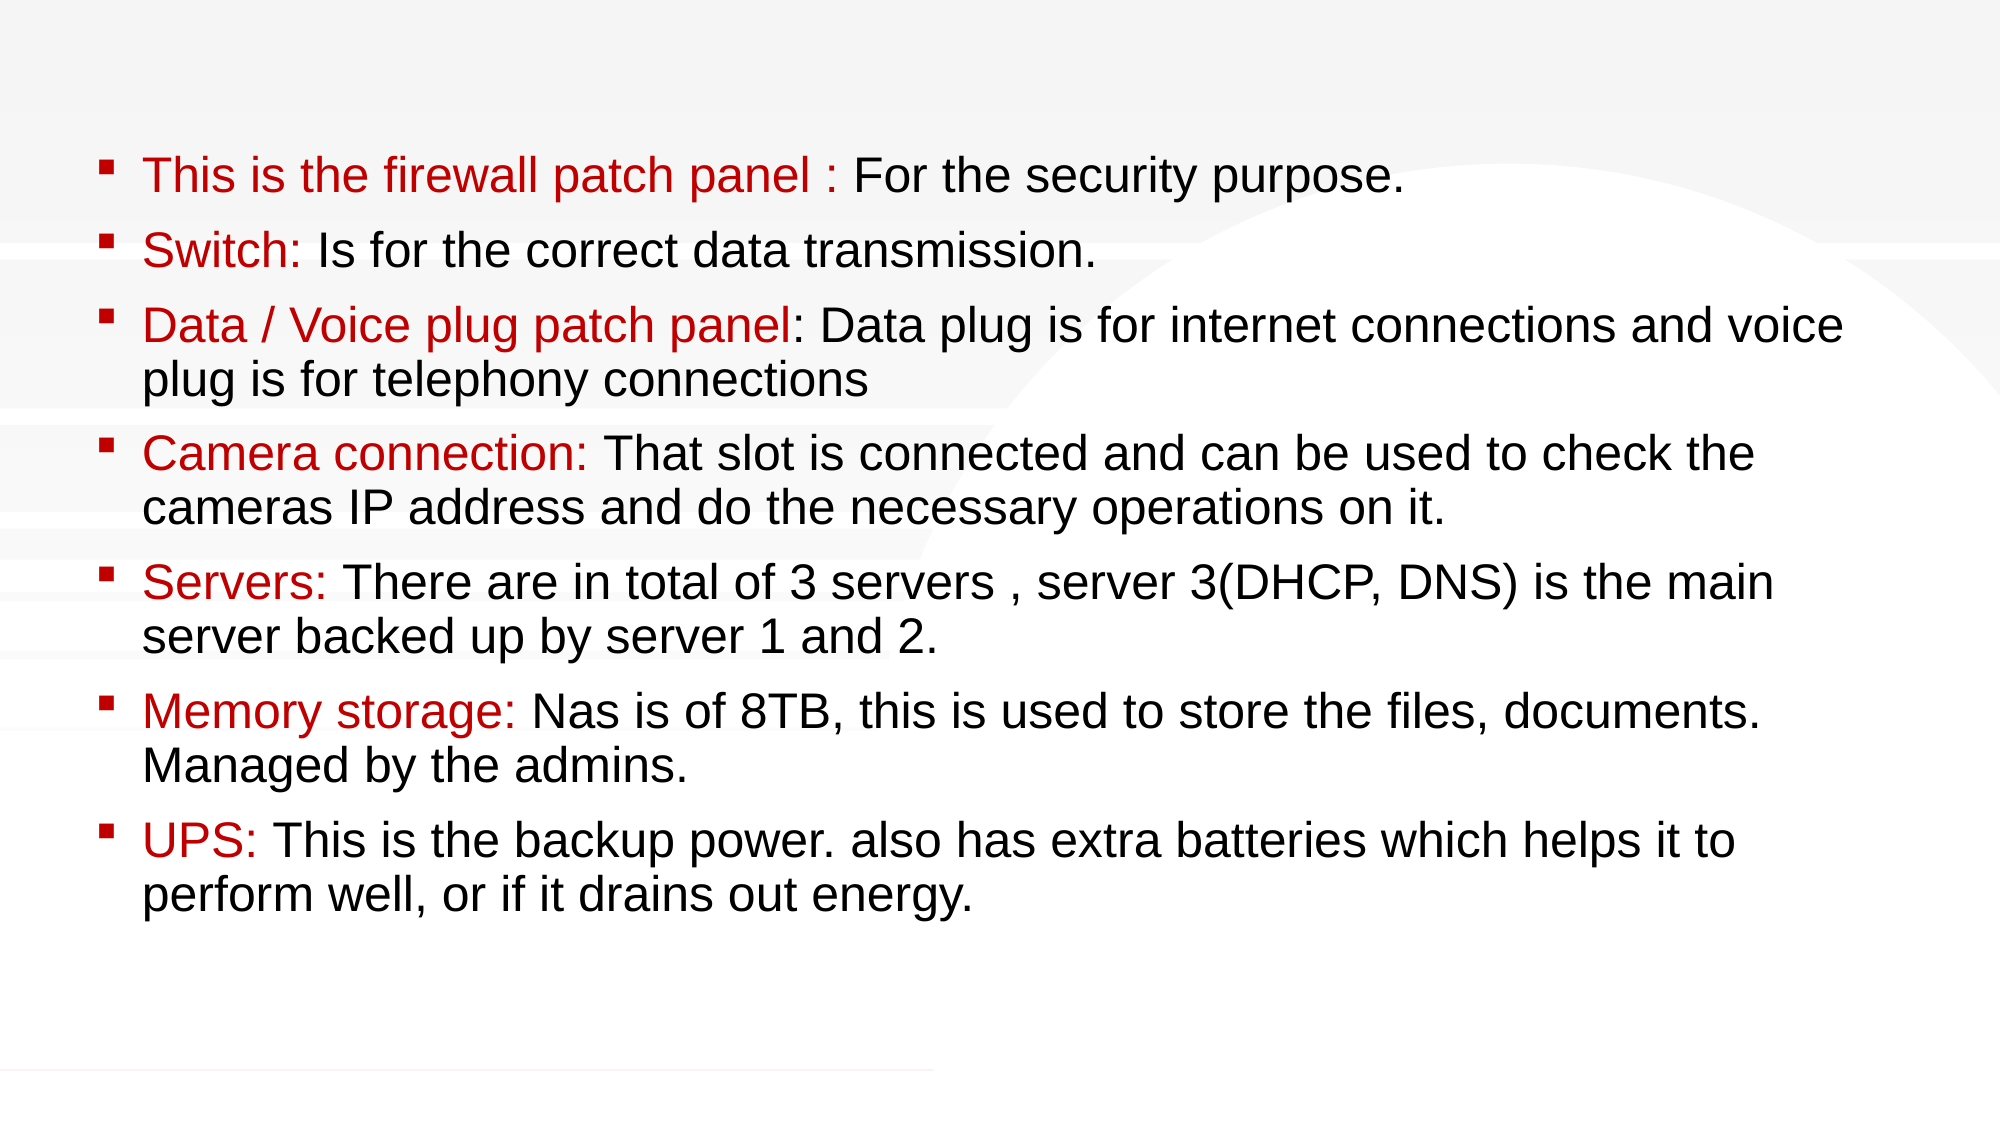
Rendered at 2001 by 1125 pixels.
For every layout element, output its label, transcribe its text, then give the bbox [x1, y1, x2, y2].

list This is the firewall patch panel : For the security purpose. Switch: Is for the correct data transmission. Data / Voice plug patch panel: Data plug is for internet connections and voice plug is for telephony connections Camera connection: That slot is connected and can be used to check the cameras IP address and do the necessary operations on it. Servers: There are in total of 3 servers , server 3(DHCP, DNS) is the main server backed up by server 1 and 2. Memory storage: Nas is of 8TB, this is used to store the files, documents. Managed by the admins. UPS: This is the backup power. also has extra batteries which helps it to perform well, or if it drains out energy. [95, 88, 1900, 980]
